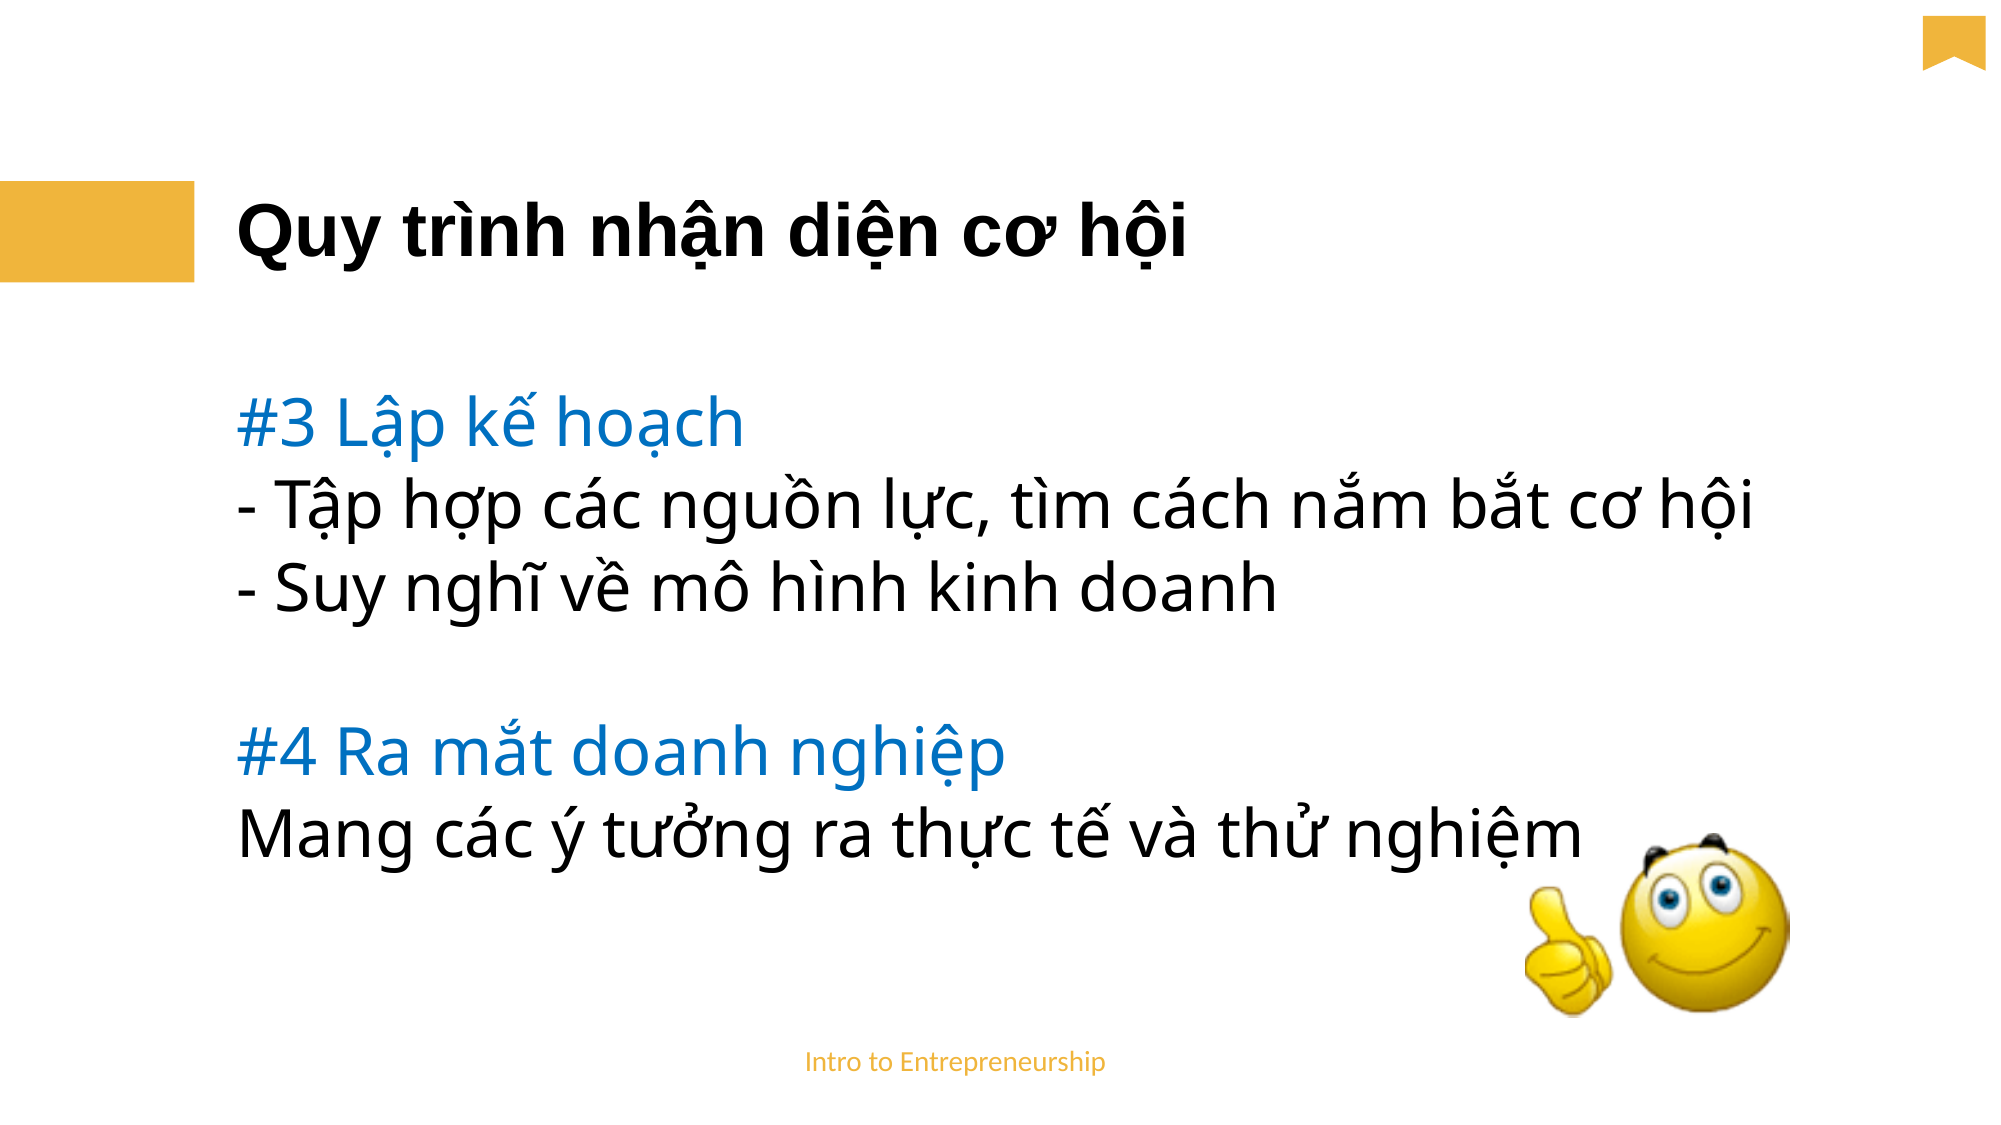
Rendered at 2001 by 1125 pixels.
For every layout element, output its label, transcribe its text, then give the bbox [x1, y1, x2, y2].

text_box Intro to Entrepreneurship [789, 1034, 1790, 1085]
text_box [0, 181, 195, 283]
text_box [1922, 15, 1986, 71]
text_box #3 Lập kế hoạch - Tập hợp các nguồn lực, tìm cách nắm bắt cơ hội - Suy nghĩ về mô hình kinh doanh #4 Ra mắt doanh nghiệp Mang các ý tưởng ra thực tế và thử nghiệm [234, 377, 1829, 871]
picture [1525, 833, 1790, 1018]
title Quy trình nhận diện cơ hội [234, 136, 1285, 327]
